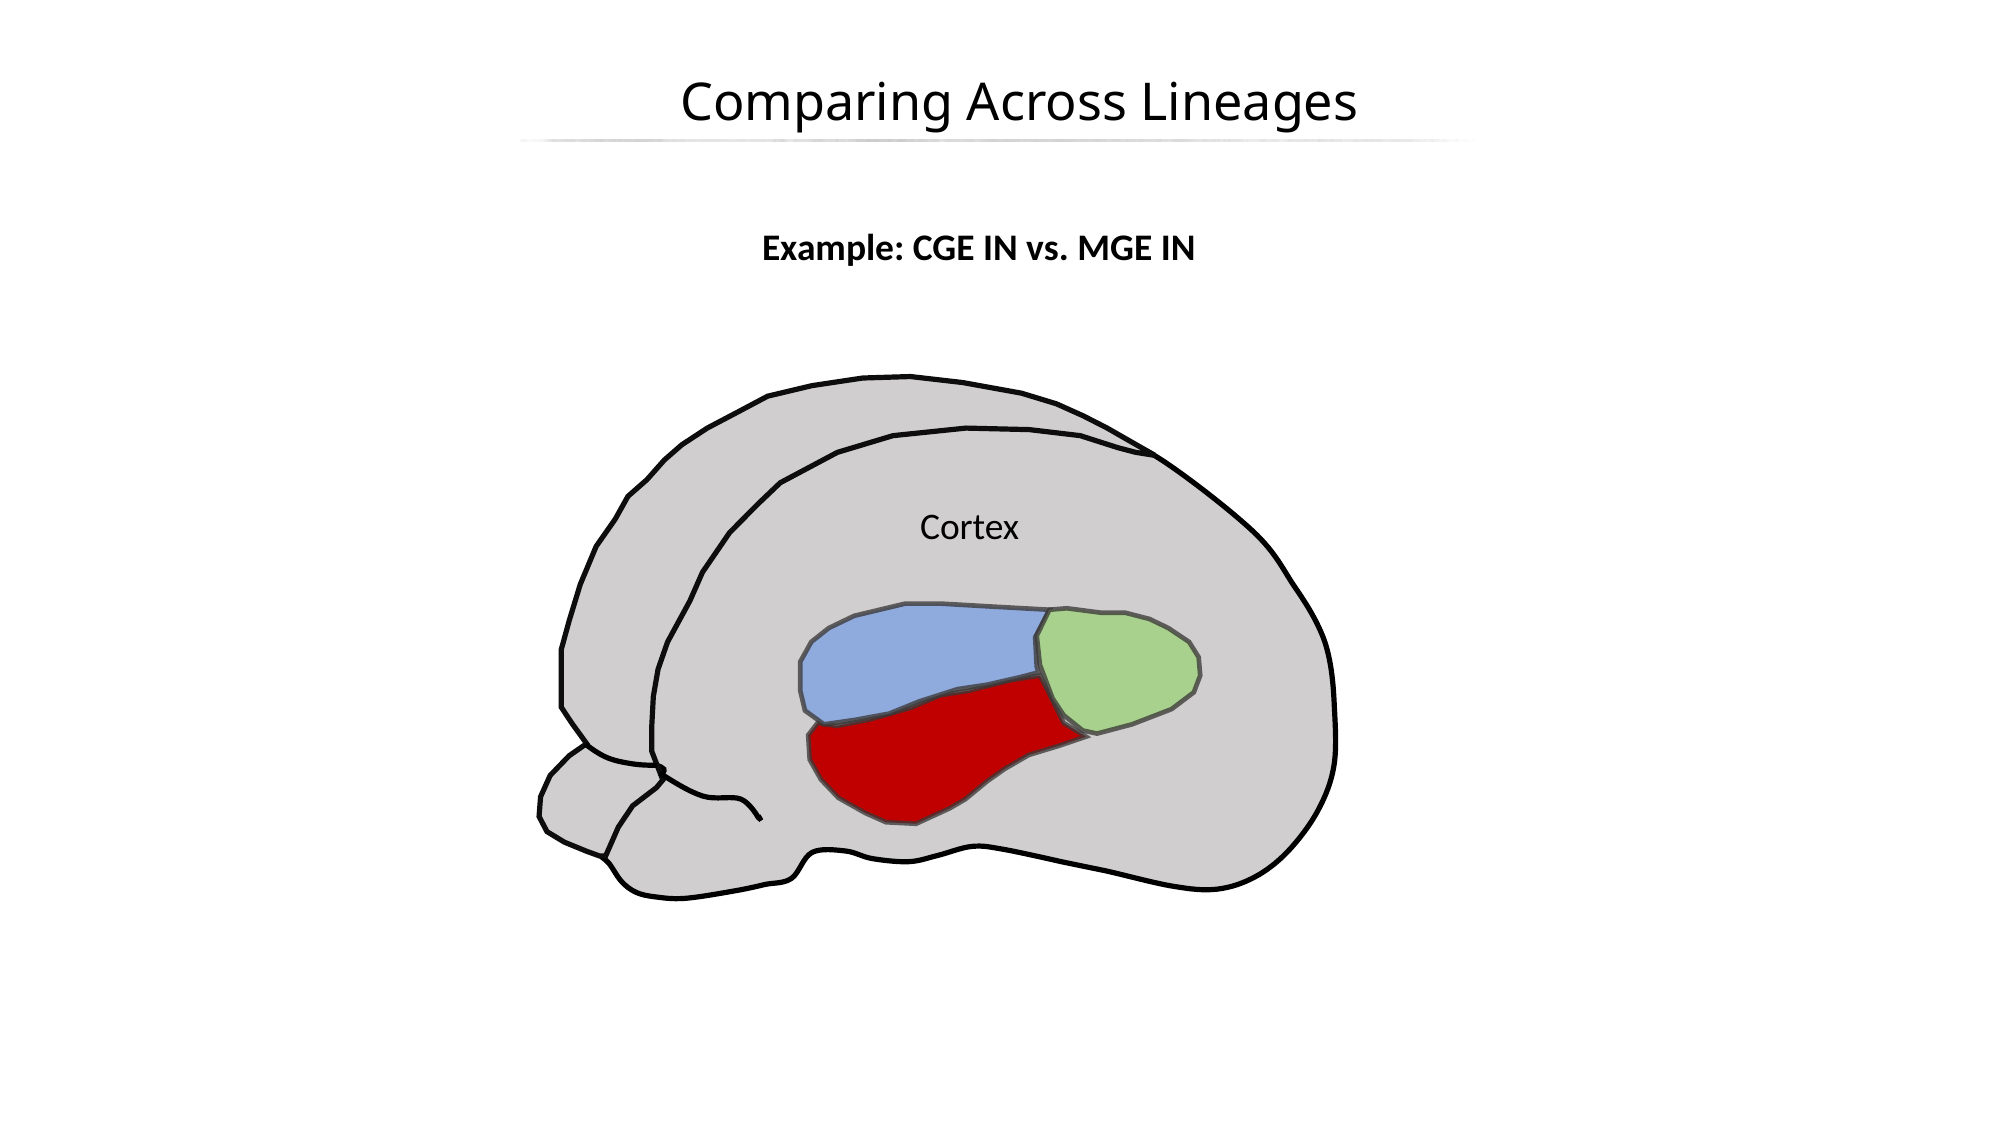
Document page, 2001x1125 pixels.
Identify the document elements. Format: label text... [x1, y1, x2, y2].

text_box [539, 376, 1336, 899]
text_box Comparing Across Lineages [91, 61, 1948, 139]
text_box Example: CGE IN vs. MGE IN [747, 215, 1253, 275]
